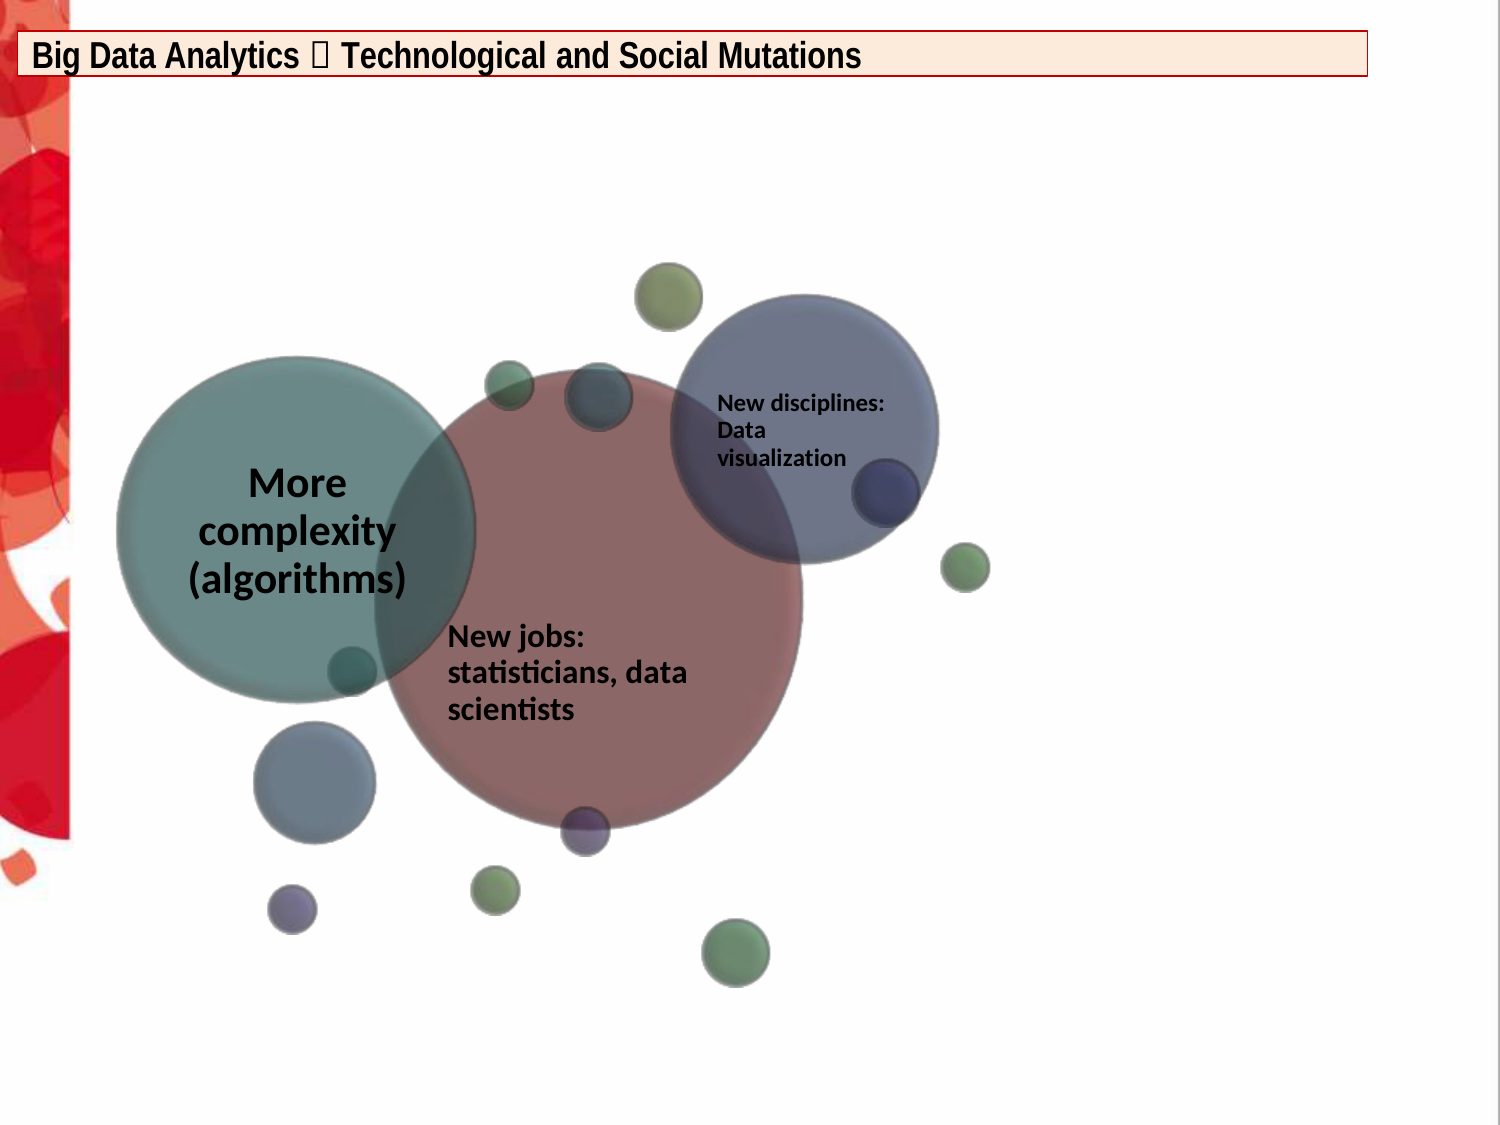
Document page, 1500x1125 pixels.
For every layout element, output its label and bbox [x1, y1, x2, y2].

text_box [266, 883, 318, 935]
text_box [700, 917, 771, 988]
picture [0, 0, 1500, 1125]
text_box [469, 864, 521, 916]
text_box [115, 261, 991, 857]
text_box [17, 30, 1368, 77]
